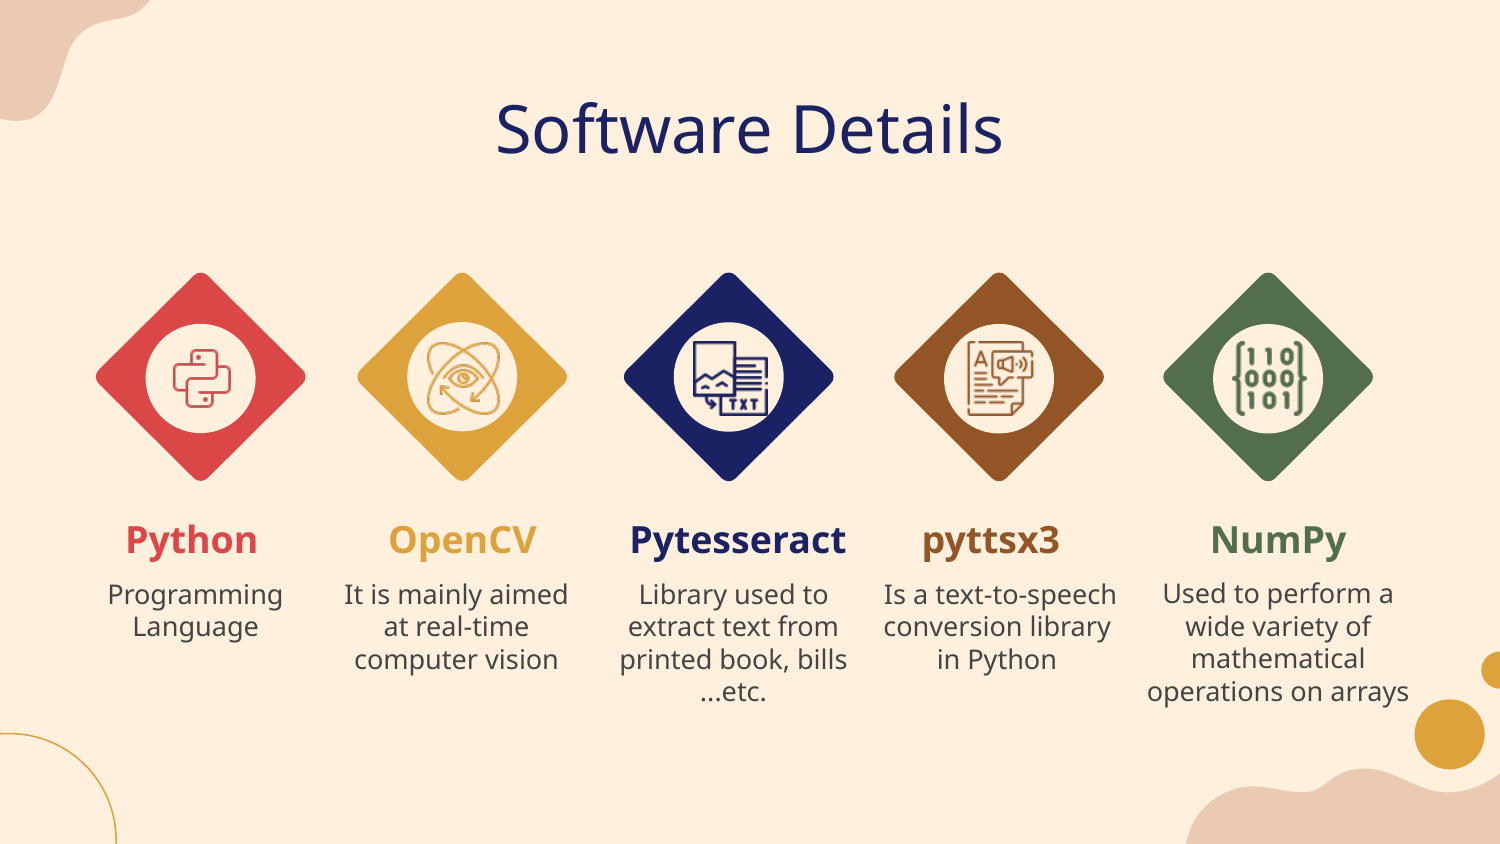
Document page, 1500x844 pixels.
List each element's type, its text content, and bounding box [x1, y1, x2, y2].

picture [426, 341, 501, 416]
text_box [1131, 501, 1426, 731]
text_box [434, 424, 490, 432]
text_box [318, 500, 595, 744]
picture [1232, 341, 1307, 416]
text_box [893, 272, 1106, 482]
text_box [865, 500, 1130, 711]
text_box [407, 322, 518, 413]
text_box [602, 500, 865, 731]
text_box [622, 272, 835, 482]
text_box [1162, 272, 1375, 482]
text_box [94, 272, 307, 482]
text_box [73, 500, 318, 665]
picture [693, 341, 768, 416]
picture [963, 341, 1038, 416]
picture [164, 341, 240, 416]
text_box [357, 272, 568, 481]
title Software Details [116, 71, 1383, 166]
